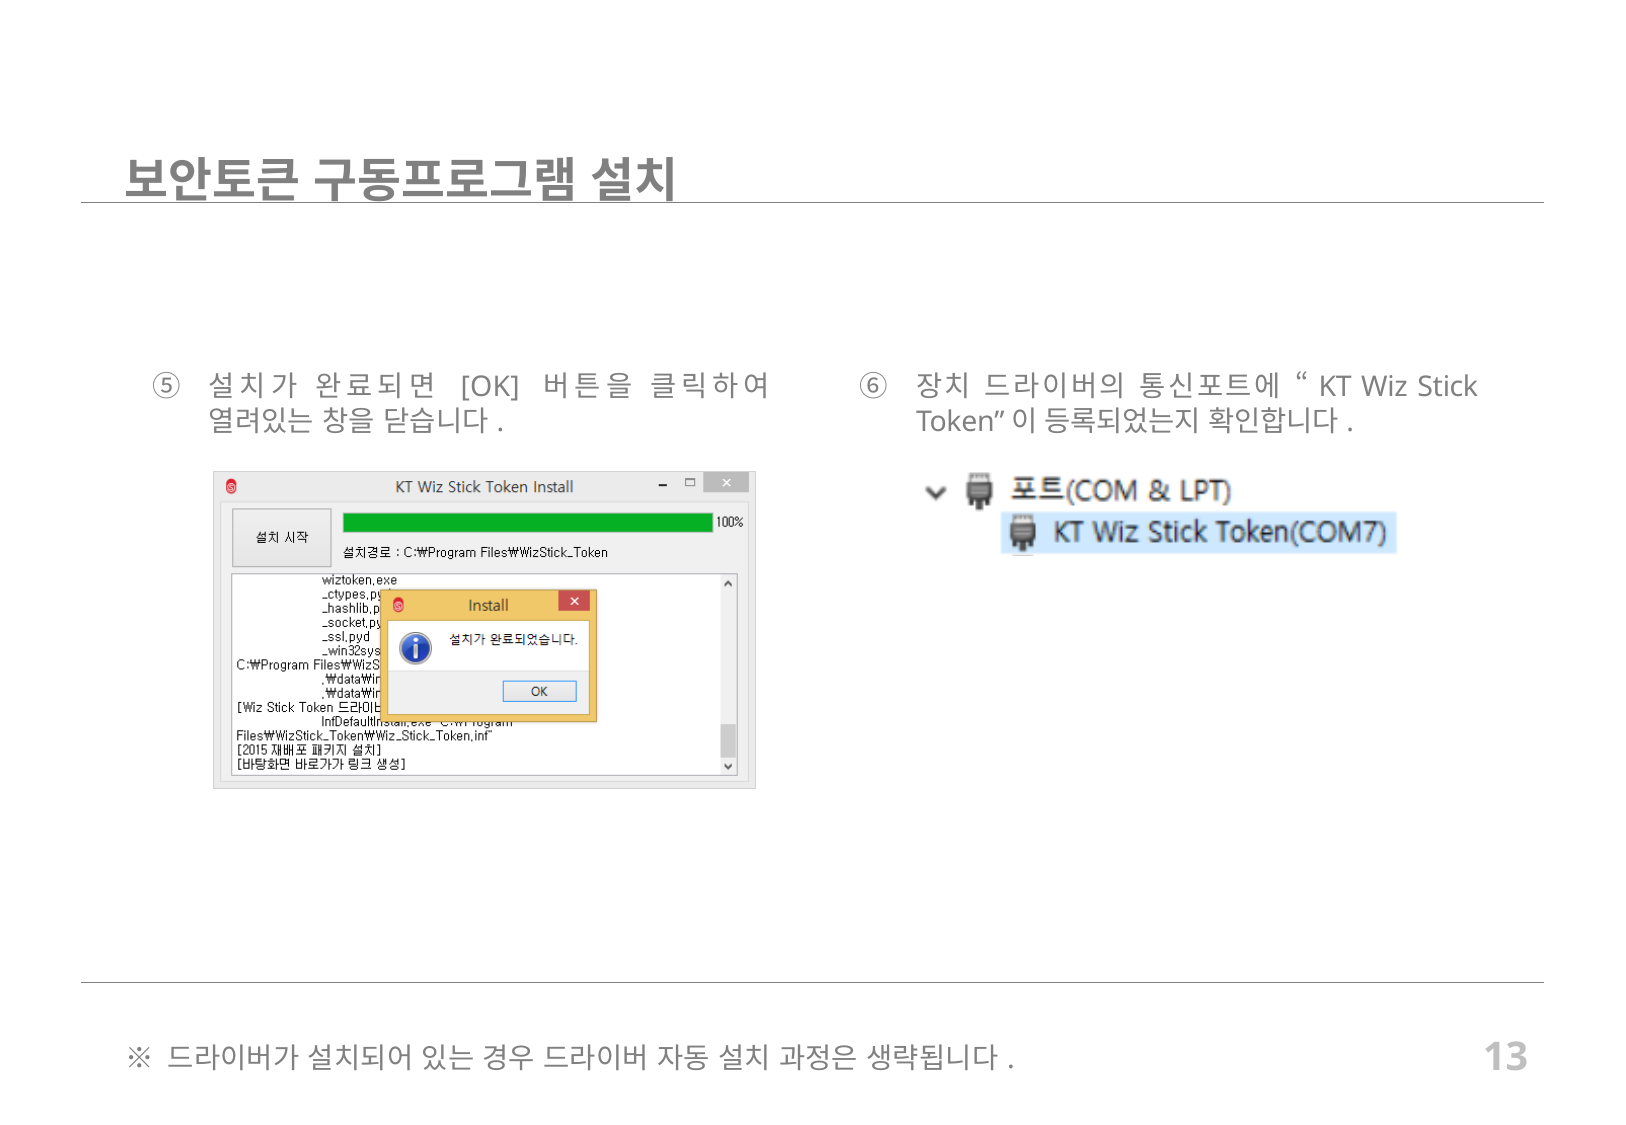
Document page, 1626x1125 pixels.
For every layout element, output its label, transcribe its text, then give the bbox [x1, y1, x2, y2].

text_box 보안토큰 구동프로그램 설치 [109, 142, 695, 215]
picture [920, 471, 1407, 556]
text_box ※ 드라이버가 설치되어 있는 경우 드라이버 자동 설치 과정은 생략됩니다. [110, 1032, 1463, 1082]
text_box 설치가 완료되면 [OK] 버튼을 클릭하여 열려있는 창을 닫습니다. [137, 360, 786, 445]
text_box 장치 드라이버의 통신포트에 “KT Wiz Stick Token”이 등록되었는지 확인합니다. [845, 360, 1493, 445]
picture [213, 471, 756, 790]
slide_number 13 [1163, 1023, 1543, 1078]
